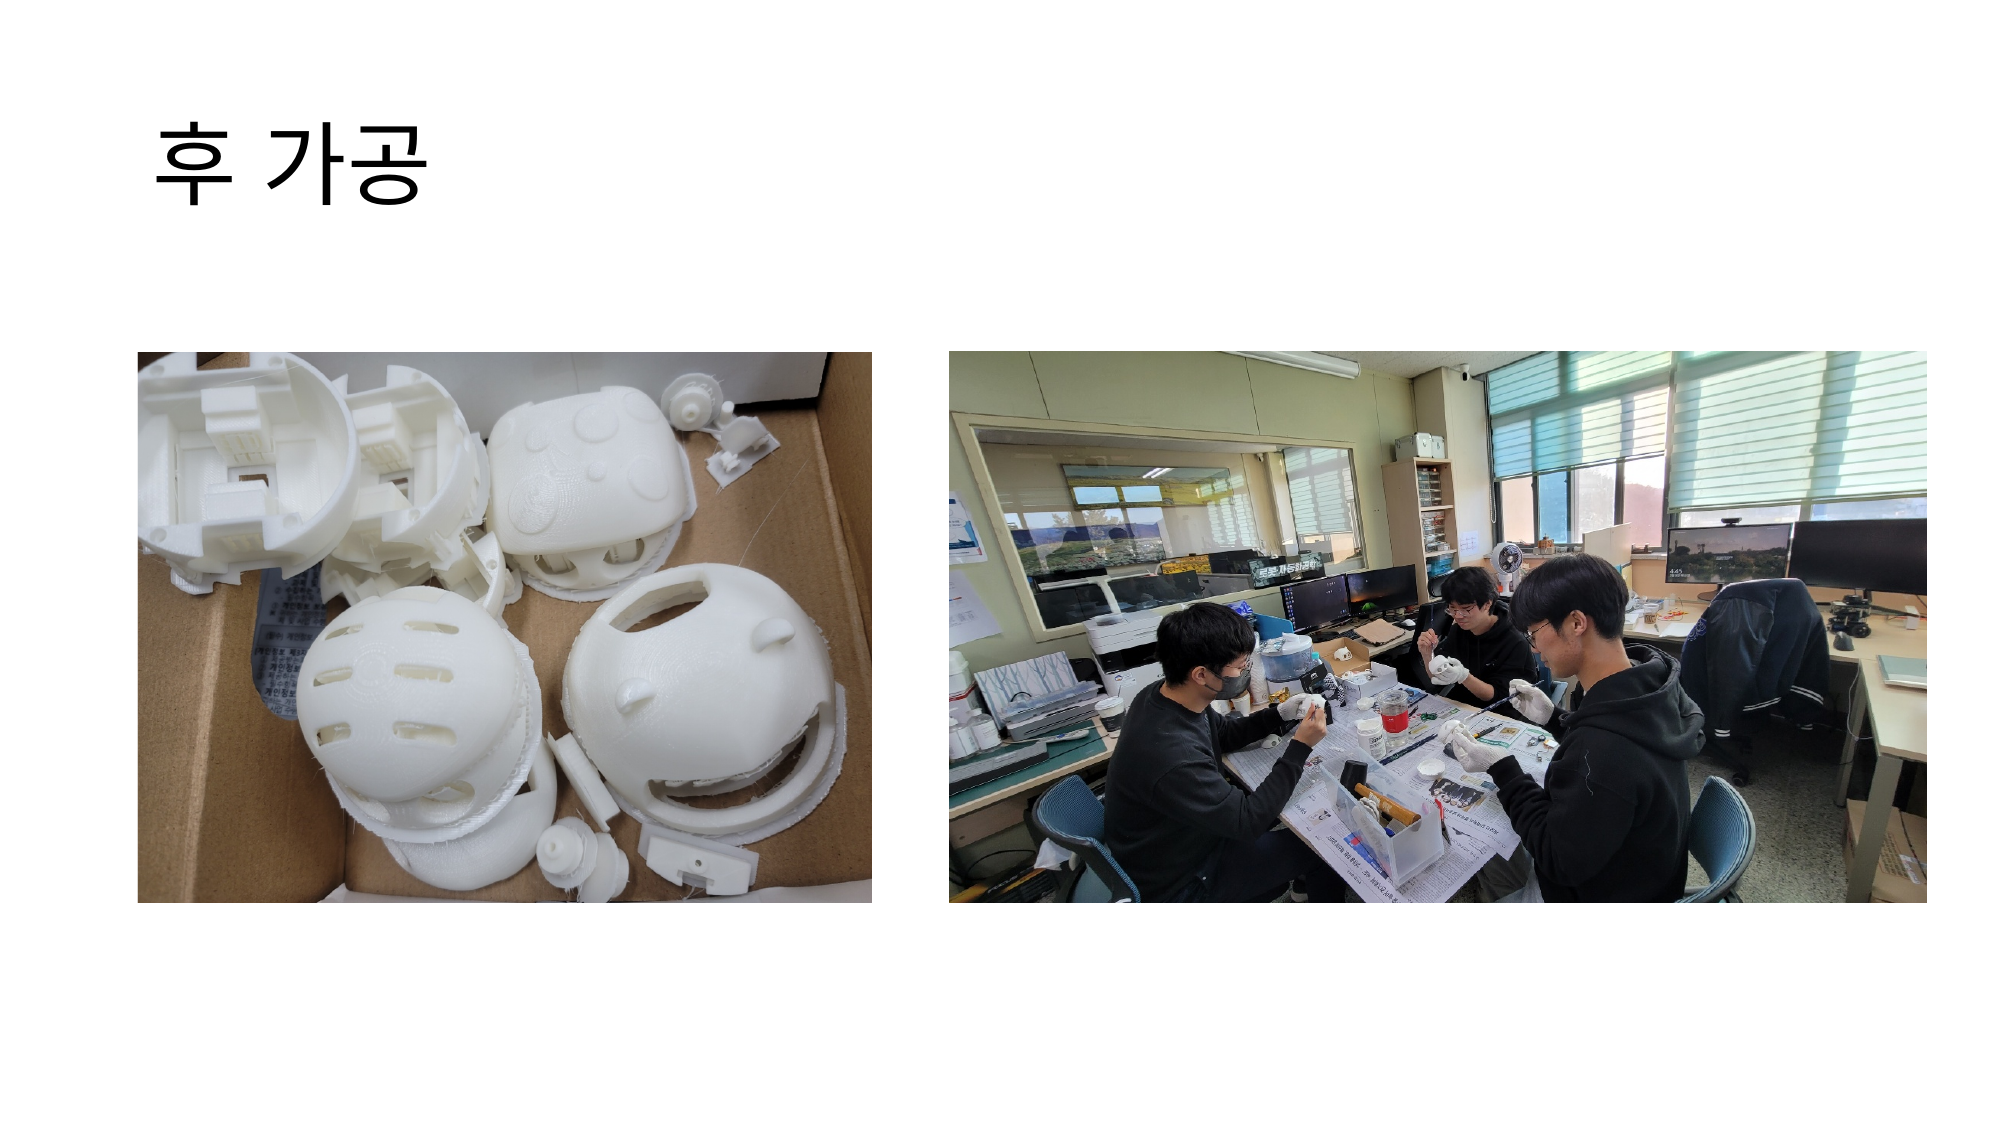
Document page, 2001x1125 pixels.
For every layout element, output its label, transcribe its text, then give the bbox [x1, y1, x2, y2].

picture [138, 259, 871, 995]
title 후 가공 [137, 59, 1863, 278]
picture [948, 351, 1927, 903]
